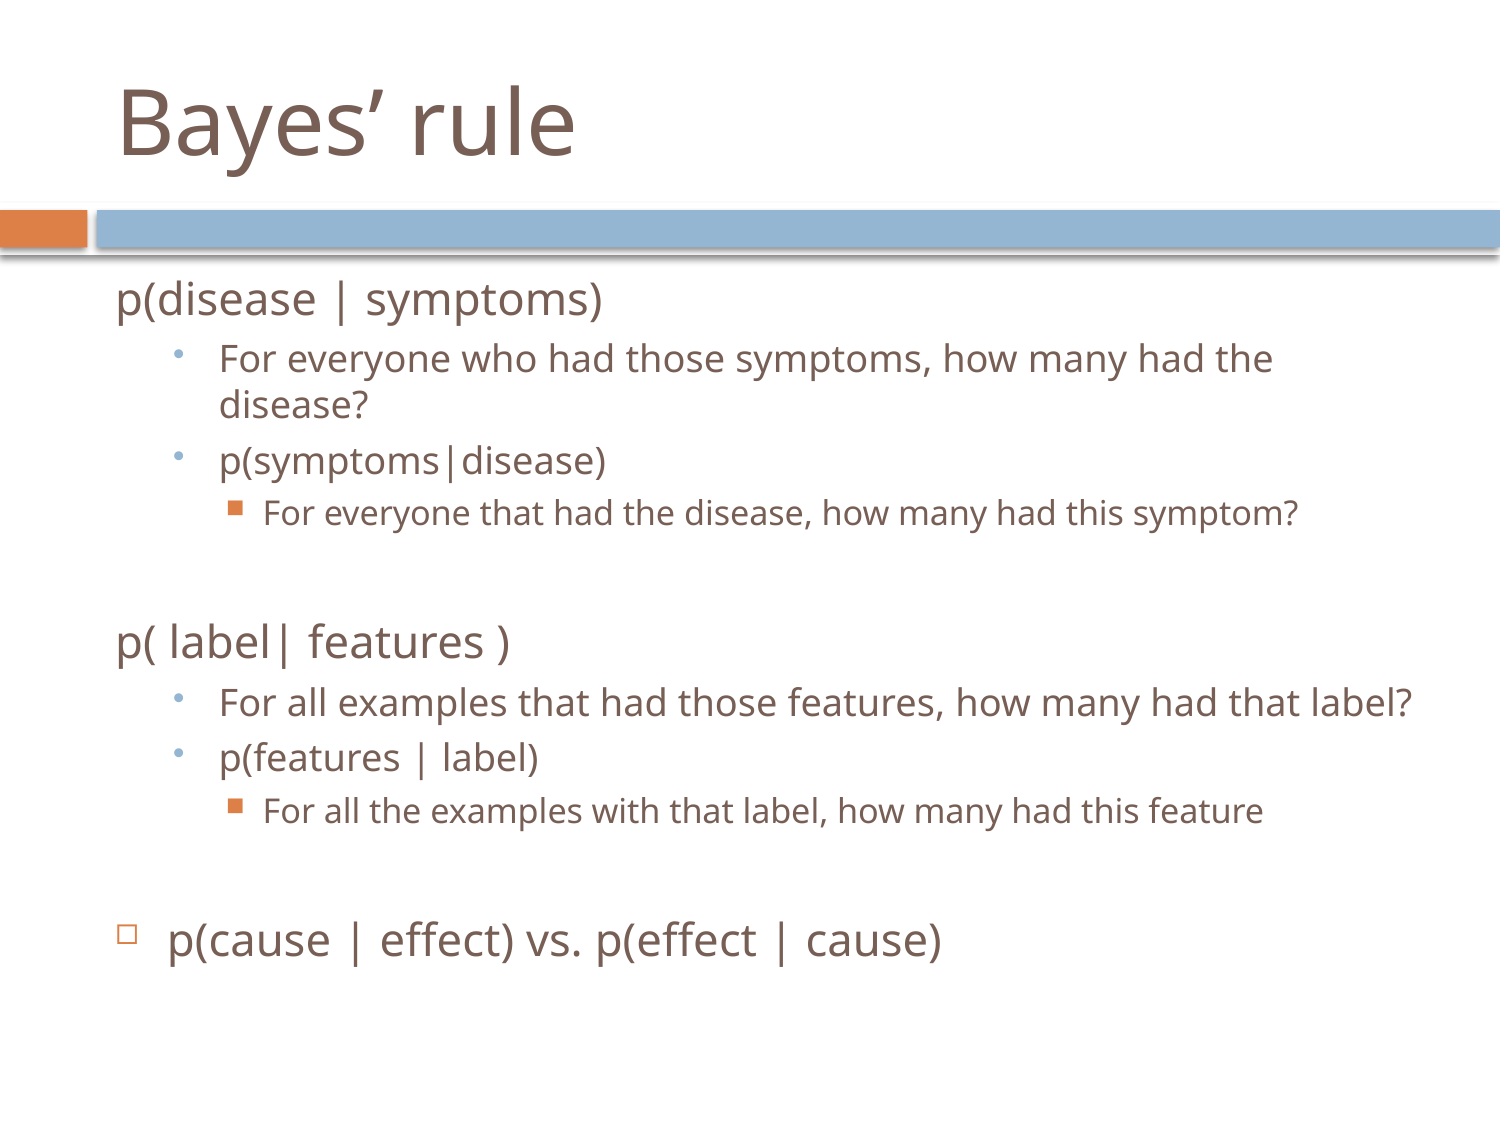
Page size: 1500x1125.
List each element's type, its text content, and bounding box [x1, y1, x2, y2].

list p(disease | symptoms) For everyone who had those symptoms, how many had the disease? p(symptoms|disease) For everyone that had the disease, how many had this symptom? p( label| features ) For all examples that had those features, how many had that label? p(features | label) For all the examples with that label, how many had this feature p(cause | effect) vs. p(effect | cause) [100, 262, 1438, 1000]
title Bayes’ rule [100, 37, 1438, 200]
